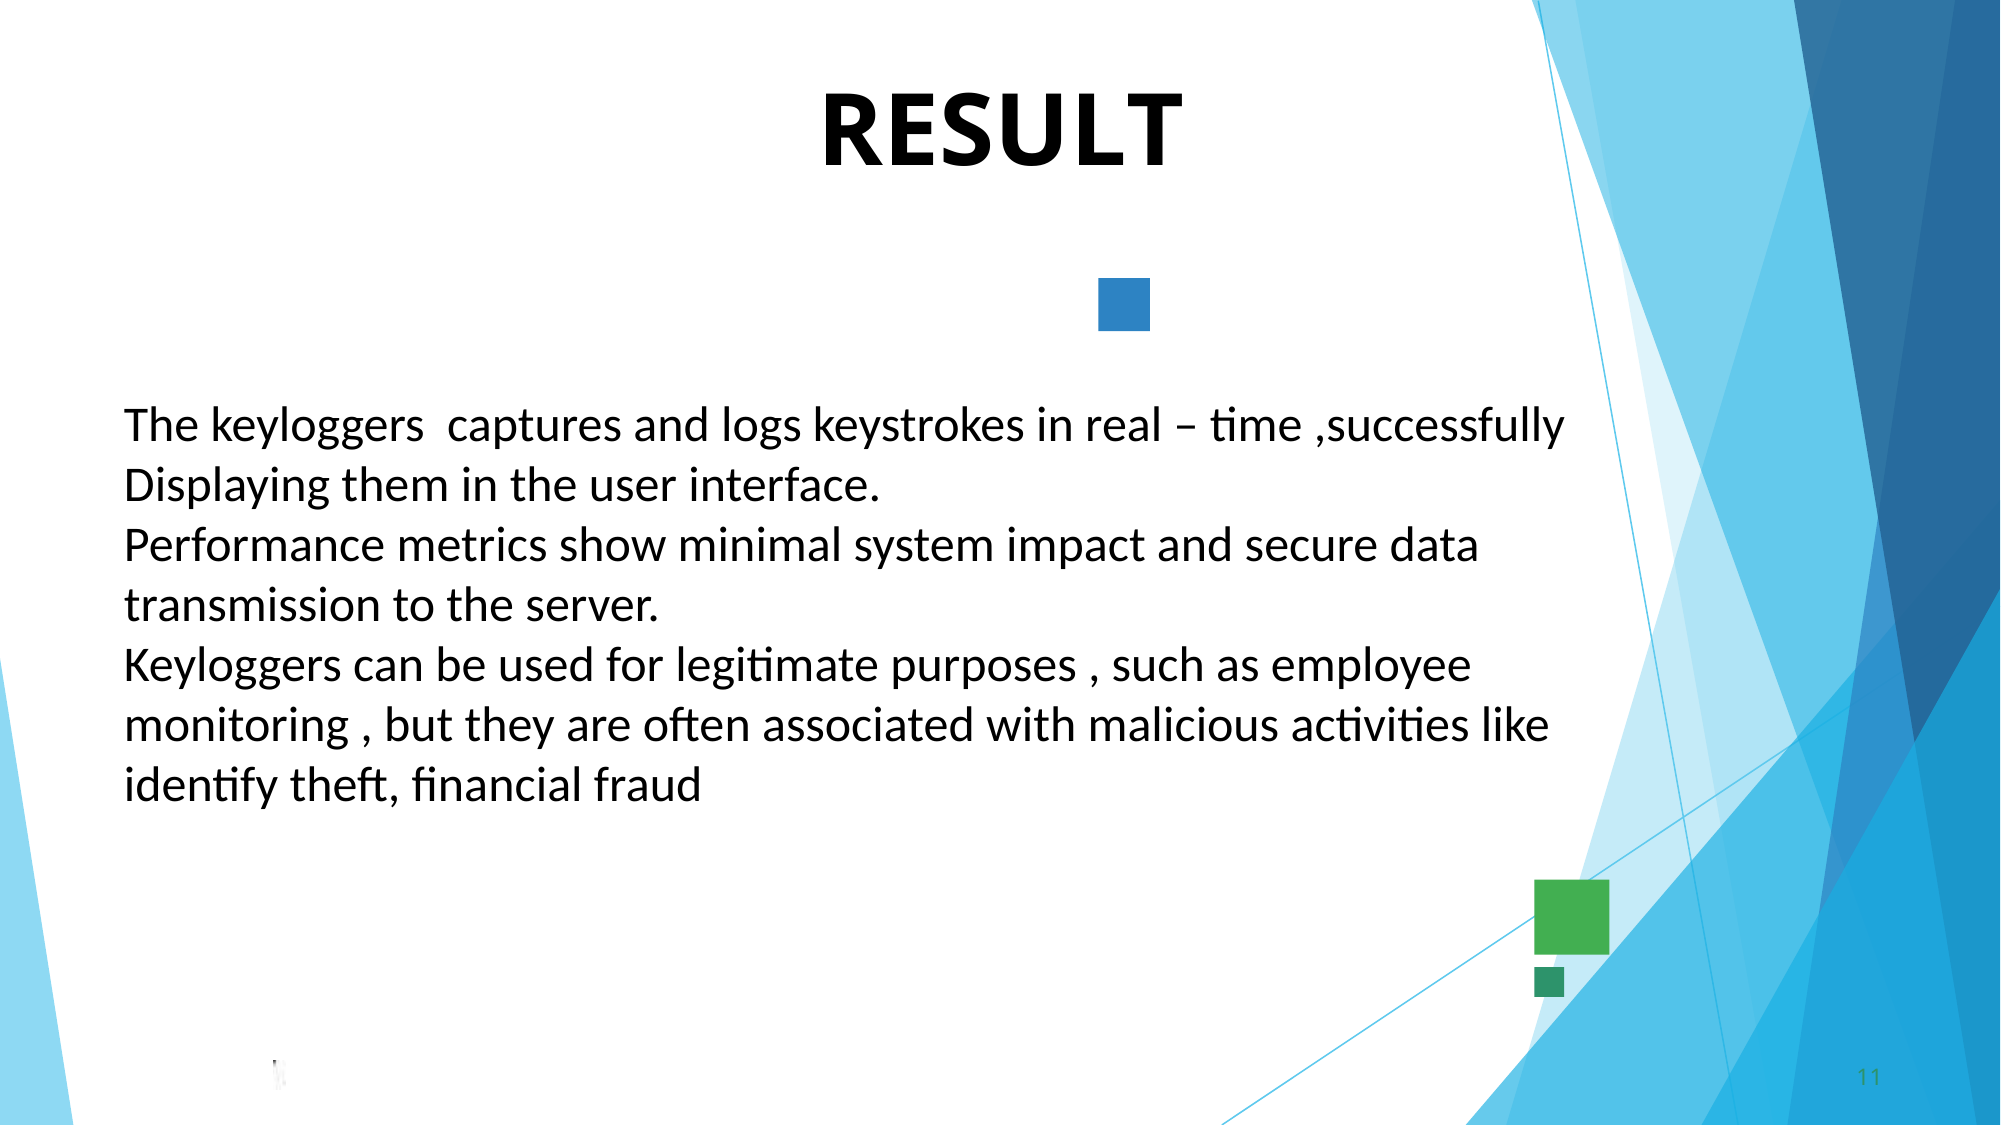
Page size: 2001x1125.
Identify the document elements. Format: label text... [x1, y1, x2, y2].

list The keyloggers captures and logs keystrokes in real – time ,successfully Displaying them in the user interface. Performance metrics show minimal system impact and secure data transmission to the server. Keyloggers can be used for legitimate purposes , such as employee monitoring , but they are often associated with malicious activities like identify theft, financial fraud [123, 391, 1610, 877]
text_box [1098, 278, 1150, 332]
title RESULT [123, 63, 1877, 254]
text_box [1534, 879, 1610, 955]
text_box [1534, 967, 1565, 997]
text_box 11 [1849, 1061, 1888, 1095]
picture [273, 1060, 287, 1091]
